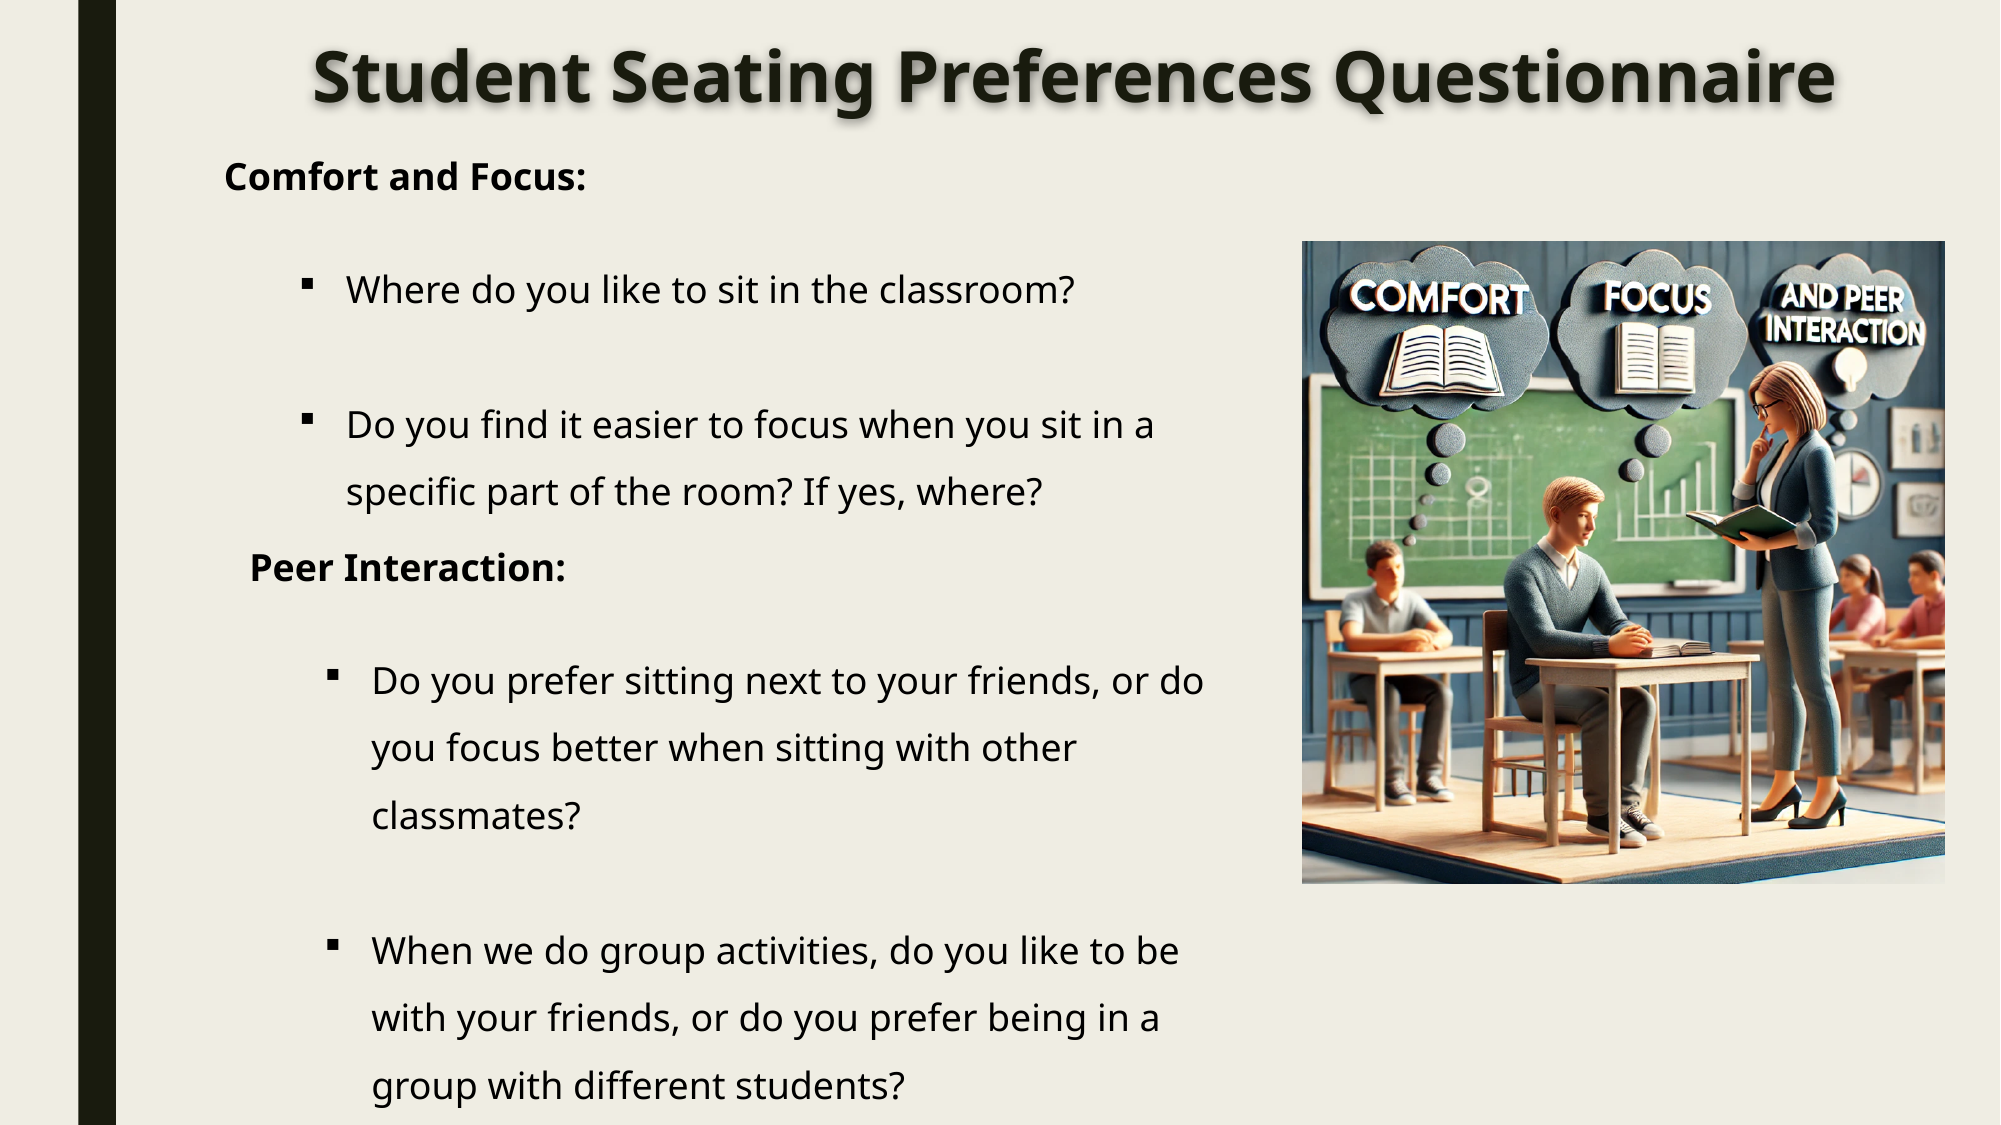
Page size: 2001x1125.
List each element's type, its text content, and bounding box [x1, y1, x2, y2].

text_box Comfort and Focus: Where do you like to sit in the classroom? Do you find it easier to focus when you sit in a specific part of the room? If yes, where? [209, 145, 1247, 633]
text_box Peer Interaction: Do you prefer sitting next to your friends, or do you focus better when sitting with other classmates? When we do group activities, do you like to be with your friends, or do you prefer being in a group with different students? [234, 537, 1235, 1115]
picture [1302, 241, 1945, 884]
title Student Seating Preferences Questionnaire [234, 41, 1917, 203]
